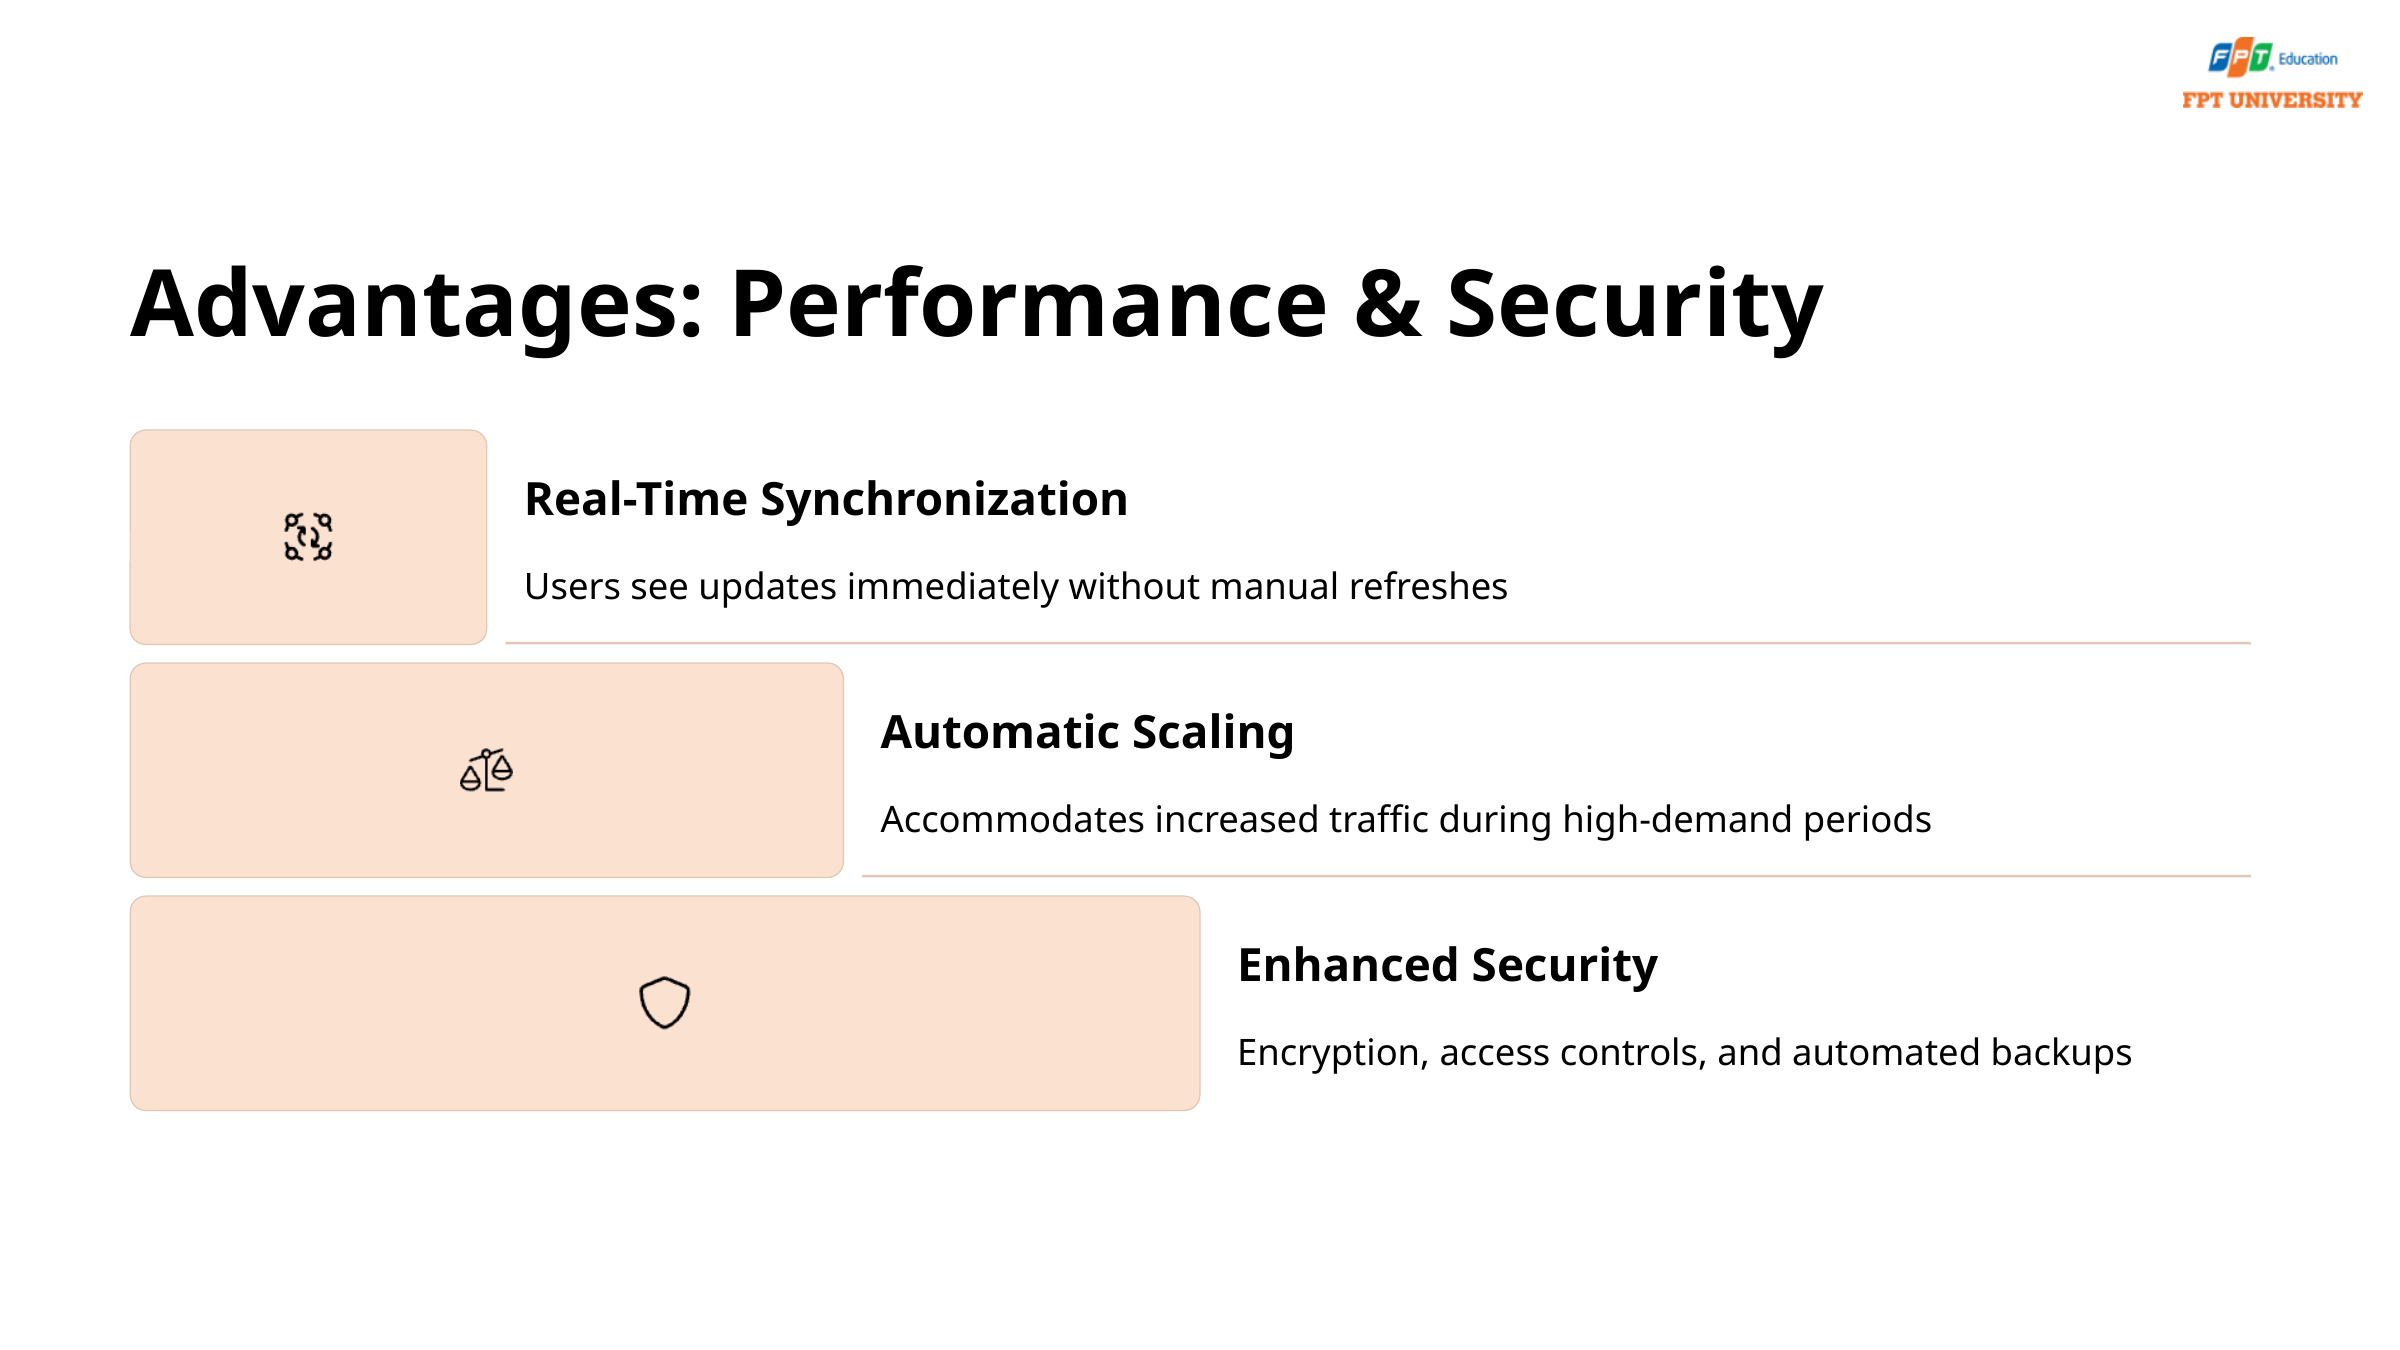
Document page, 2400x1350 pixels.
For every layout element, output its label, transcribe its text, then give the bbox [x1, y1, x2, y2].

picture [638, 970, 692, 1036]
text_box [130, 896, 1201, 1111]
text_box [130, 430, 487, 645]
text_box Accommodates increased traffic during high-demand periods [880, 780, 1965, 841]
text_box Real-Time Synchronization [523, 467, 1137, 526]
text_box [505, 641, 2252, 645]
picture [460, 737, 513, 804]
text_box Advantages: Performance & Security [130, 239, 1815, 356]
text_box [861, 874, 2252, 878]
picture [282, 504, 335, 570]
text_box [130, 663, 844, 878]
text_box Automatic Scaling [880, 700, 1346, 759]
picture [2182, 37, 2363, 108]
text_box Encryption, access controls, and automated backups [1237, 1013, 2169, 1074]
text_box Users see updates immediately without manual refreshes [523, 547, 1531, 608]
text_box Enhanced Security [1237, 933, 1703, 992]
